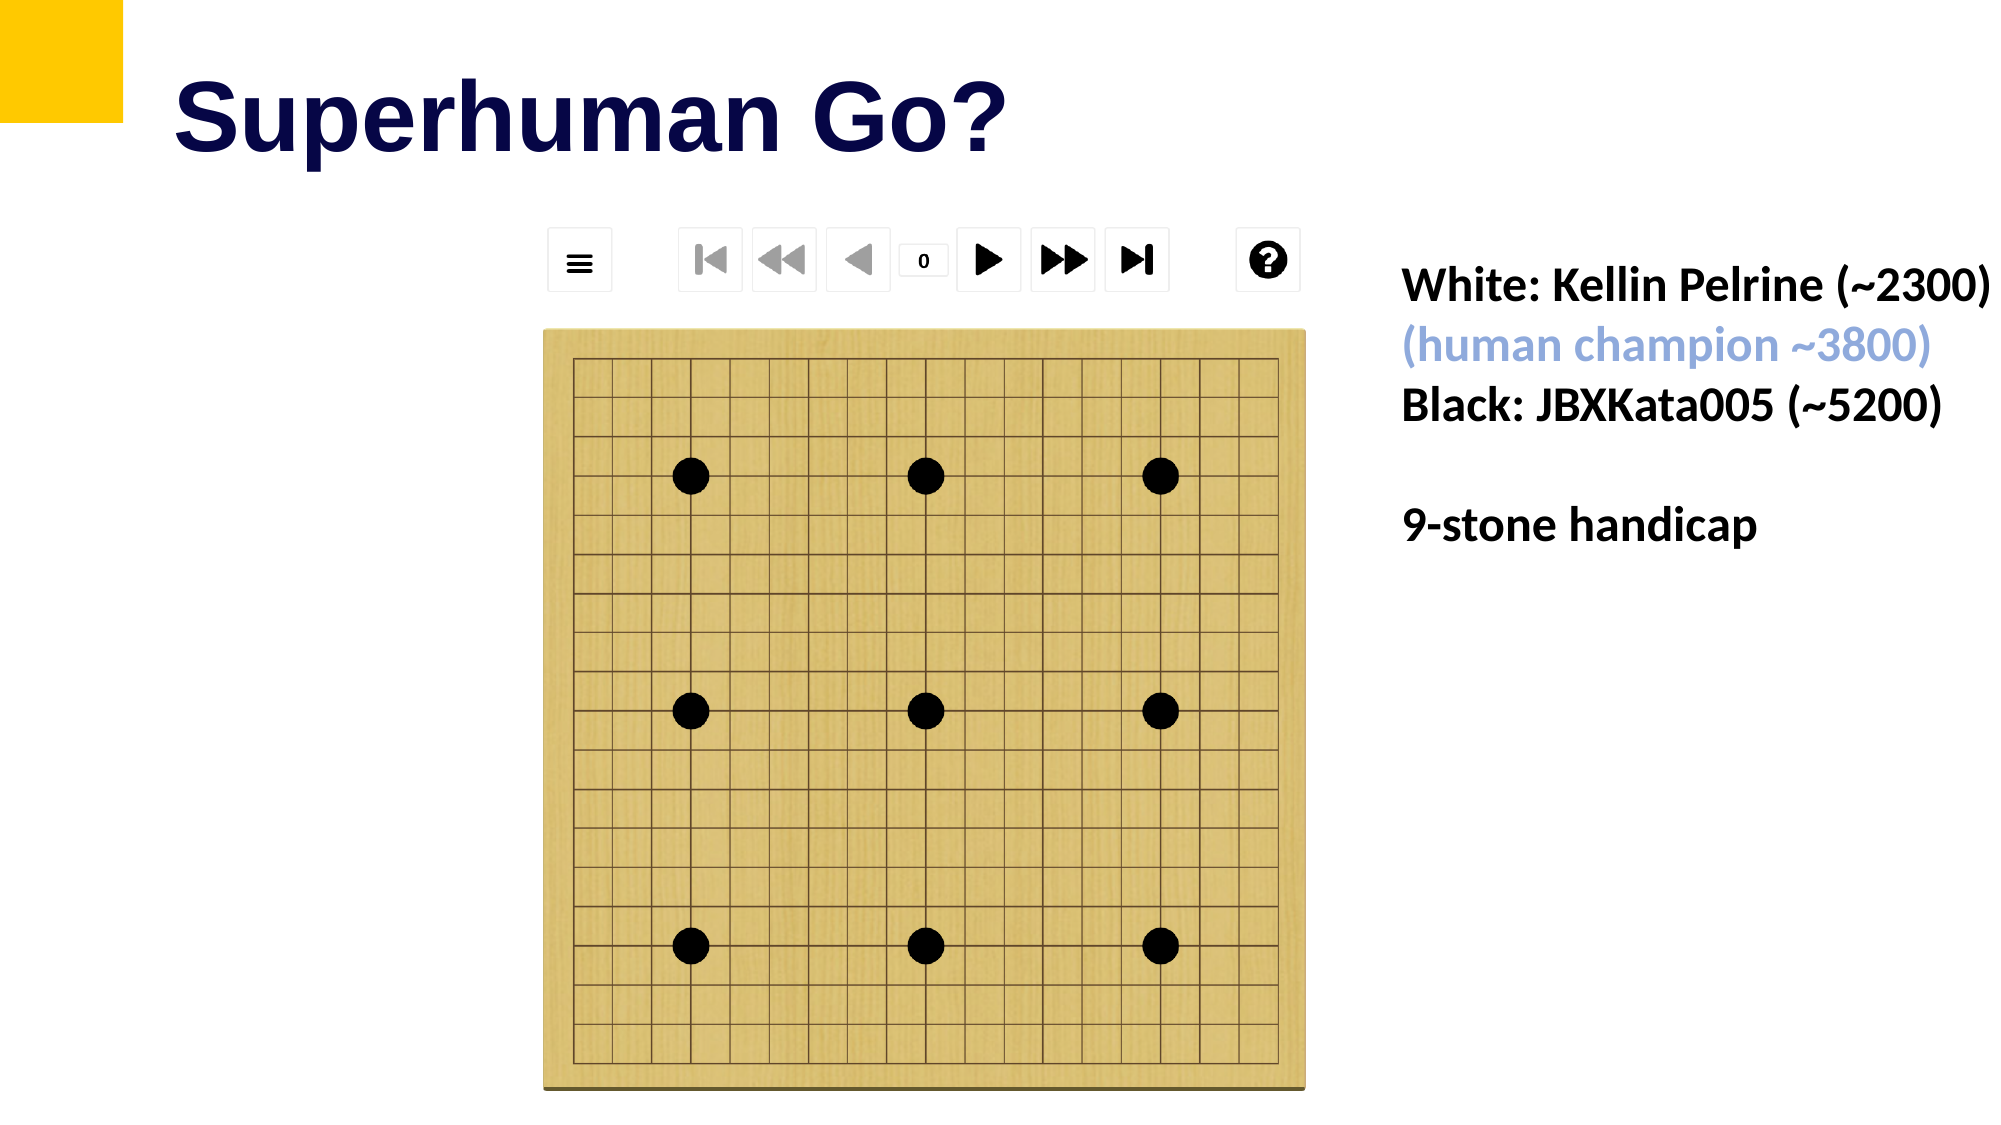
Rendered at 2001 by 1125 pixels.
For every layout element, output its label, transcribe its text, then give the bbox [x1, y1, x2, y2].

picture [500, 206, 1316, 1125]
title Superhuman Go? [158, 67, 1854, 189]
text_box White: Kellin Pelrine (~2300) (human champion ~3800) Black: JBXKata005 (~5200) 9-stone handicap [1386, 244, 2000, 559]
